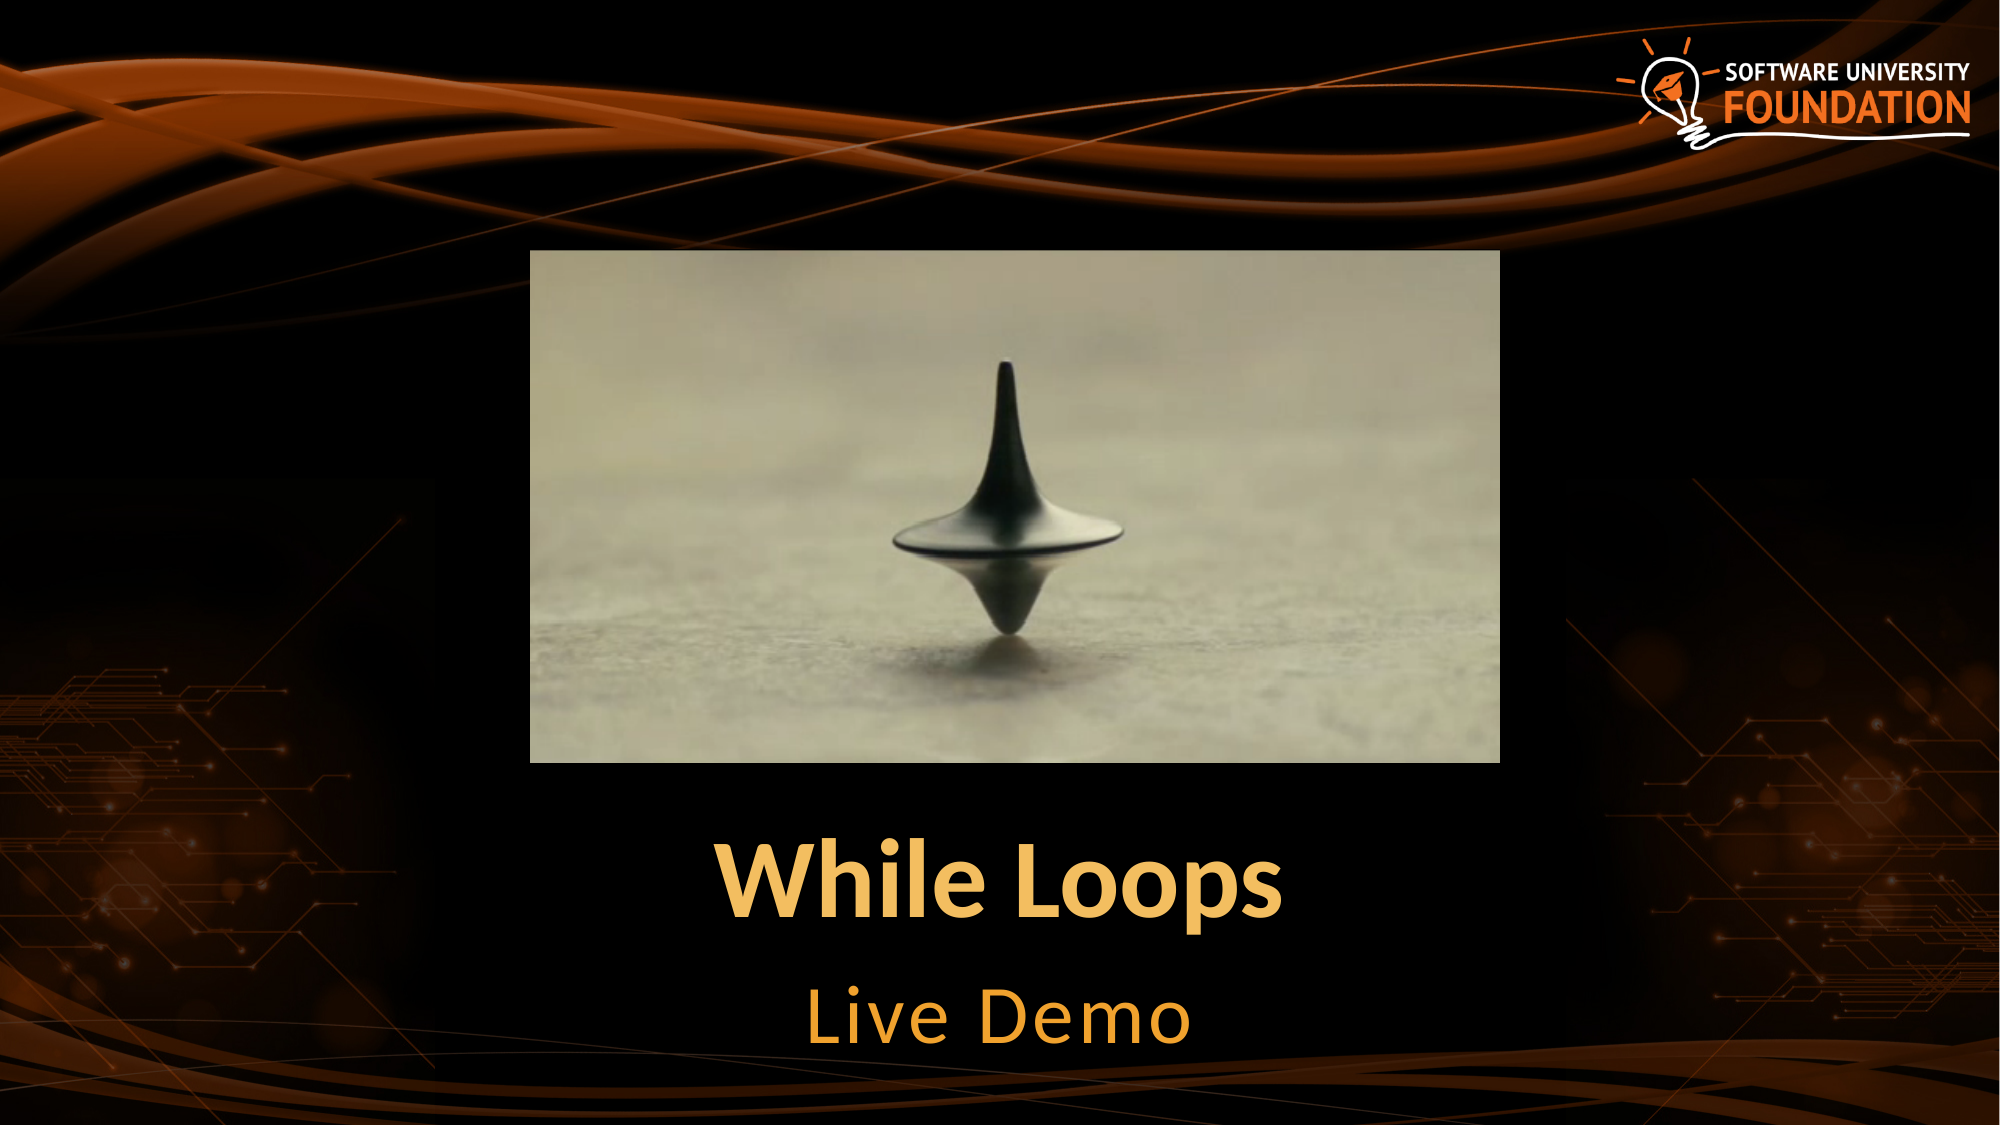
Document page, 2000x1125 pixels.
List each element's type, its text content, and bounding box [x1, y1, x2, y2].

picture [0, 0, 2000, 1125]
title While Loops [224, 797, 1775, 946]
list Live Demo [266, 948, 1733, 1063]
